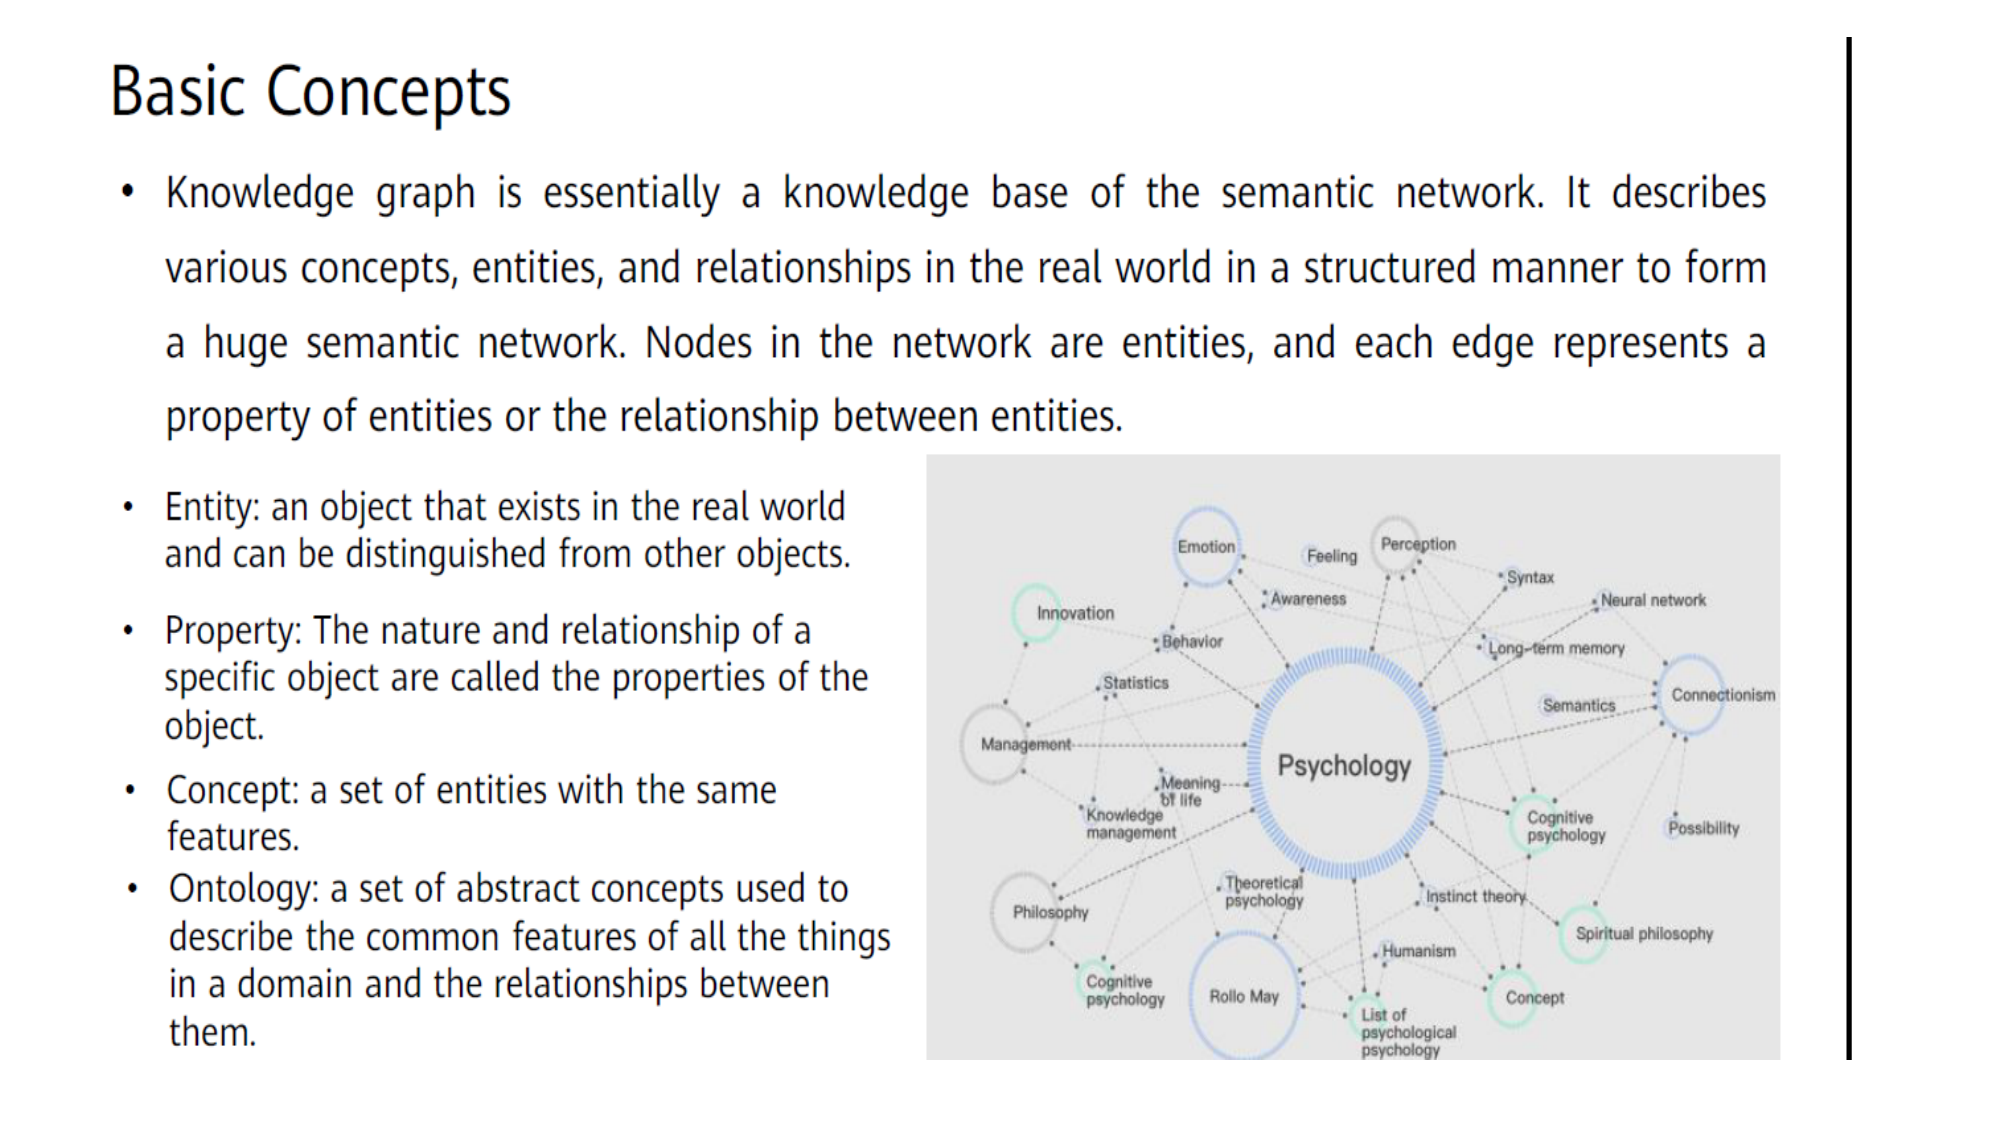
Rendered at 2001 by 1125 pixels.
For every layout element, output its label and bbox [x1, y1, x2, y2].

picture [86, 37, 1885, 1060]
